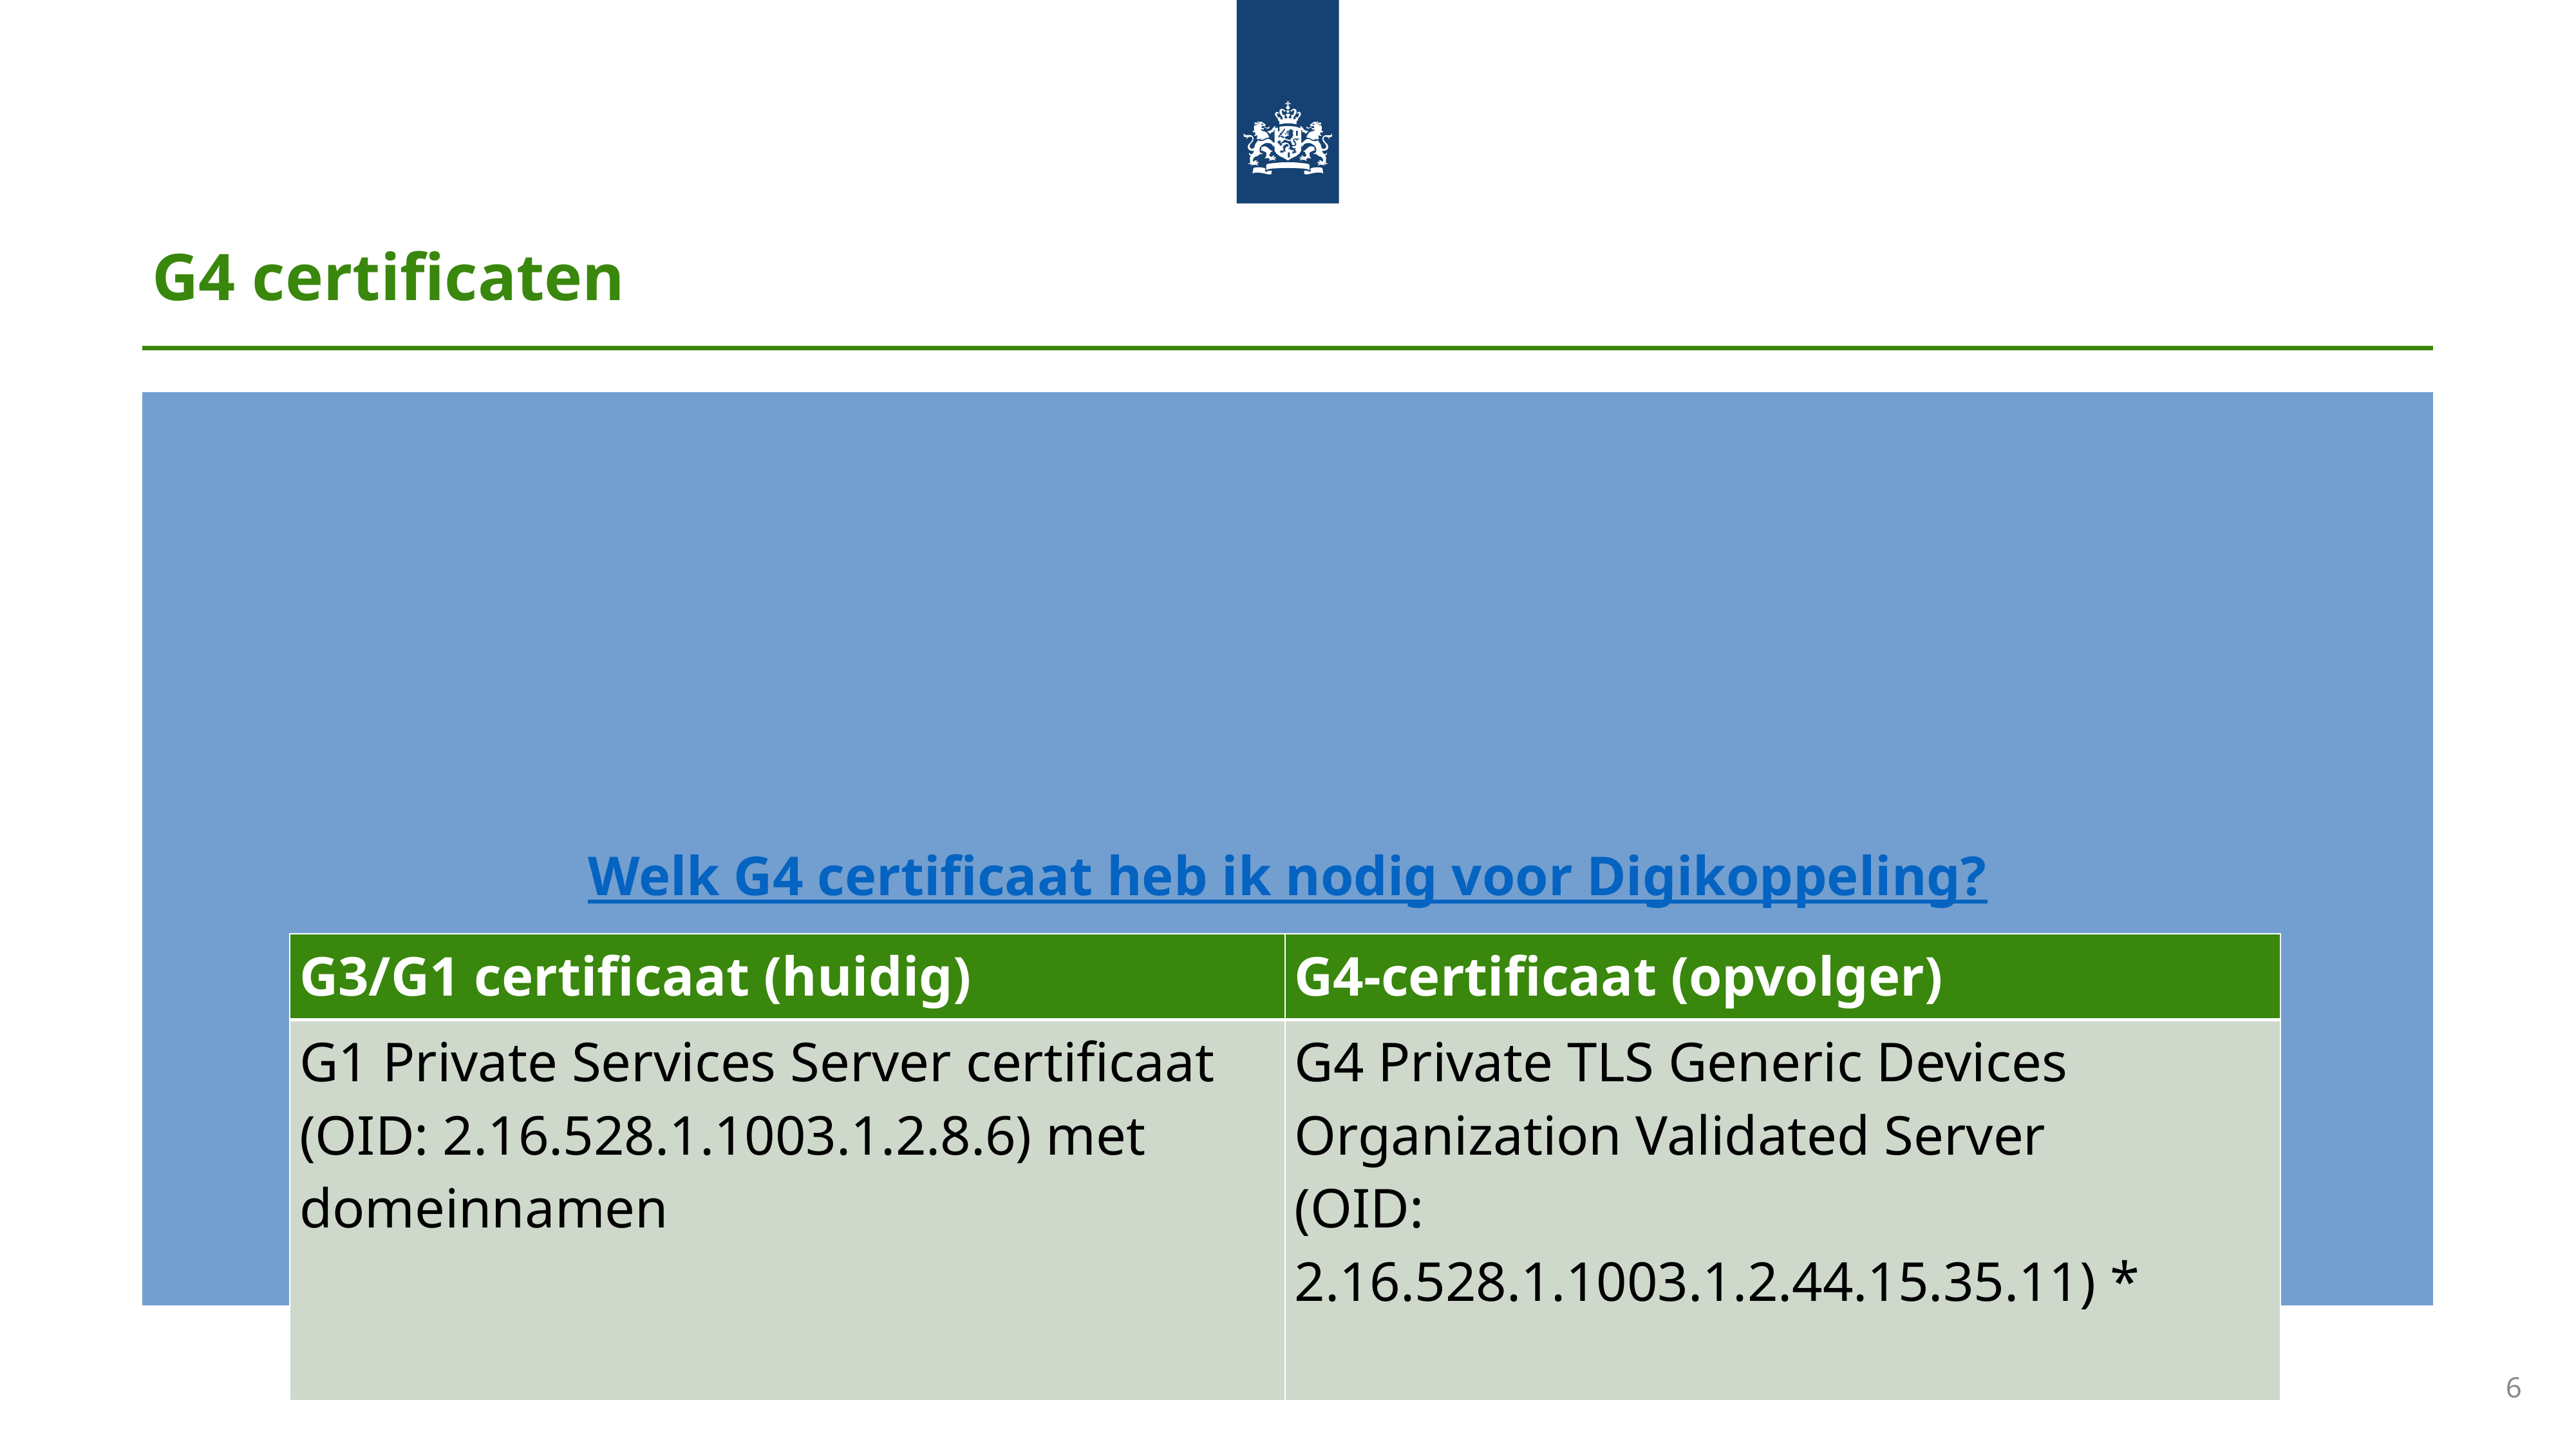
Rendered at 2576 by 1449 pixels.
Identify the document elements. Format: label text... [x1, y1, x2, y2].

table_cell G1 Private Services Server certificaat (OID: 2.16.528.1.1003.1.2.8.6) met domeinnamen [290, 1021, 1284, 1400]
title G4 certificaten [142, 182, 2434, 319]
slide_number 6 [2367, 1350, 2532, 1428]
text_box Welk G4 certificaat heb ik nodig voor Digikoppeling? [720, 837, 1856, 934]
table_cell G4 Private TLS Generic Devices Organization Validated Server (OID: 2.16.528.1.1003.1.2.44.15.35.11) * [1286, 1021, 2280, 1400]
table_header G4-certificaat (opvolger) [1286, 934, 2280, 1018]
table_header G3/G1 certificaat (huidig) [290, 934, 1284, 1018]
picture [1236, 0, 1339, 182]
